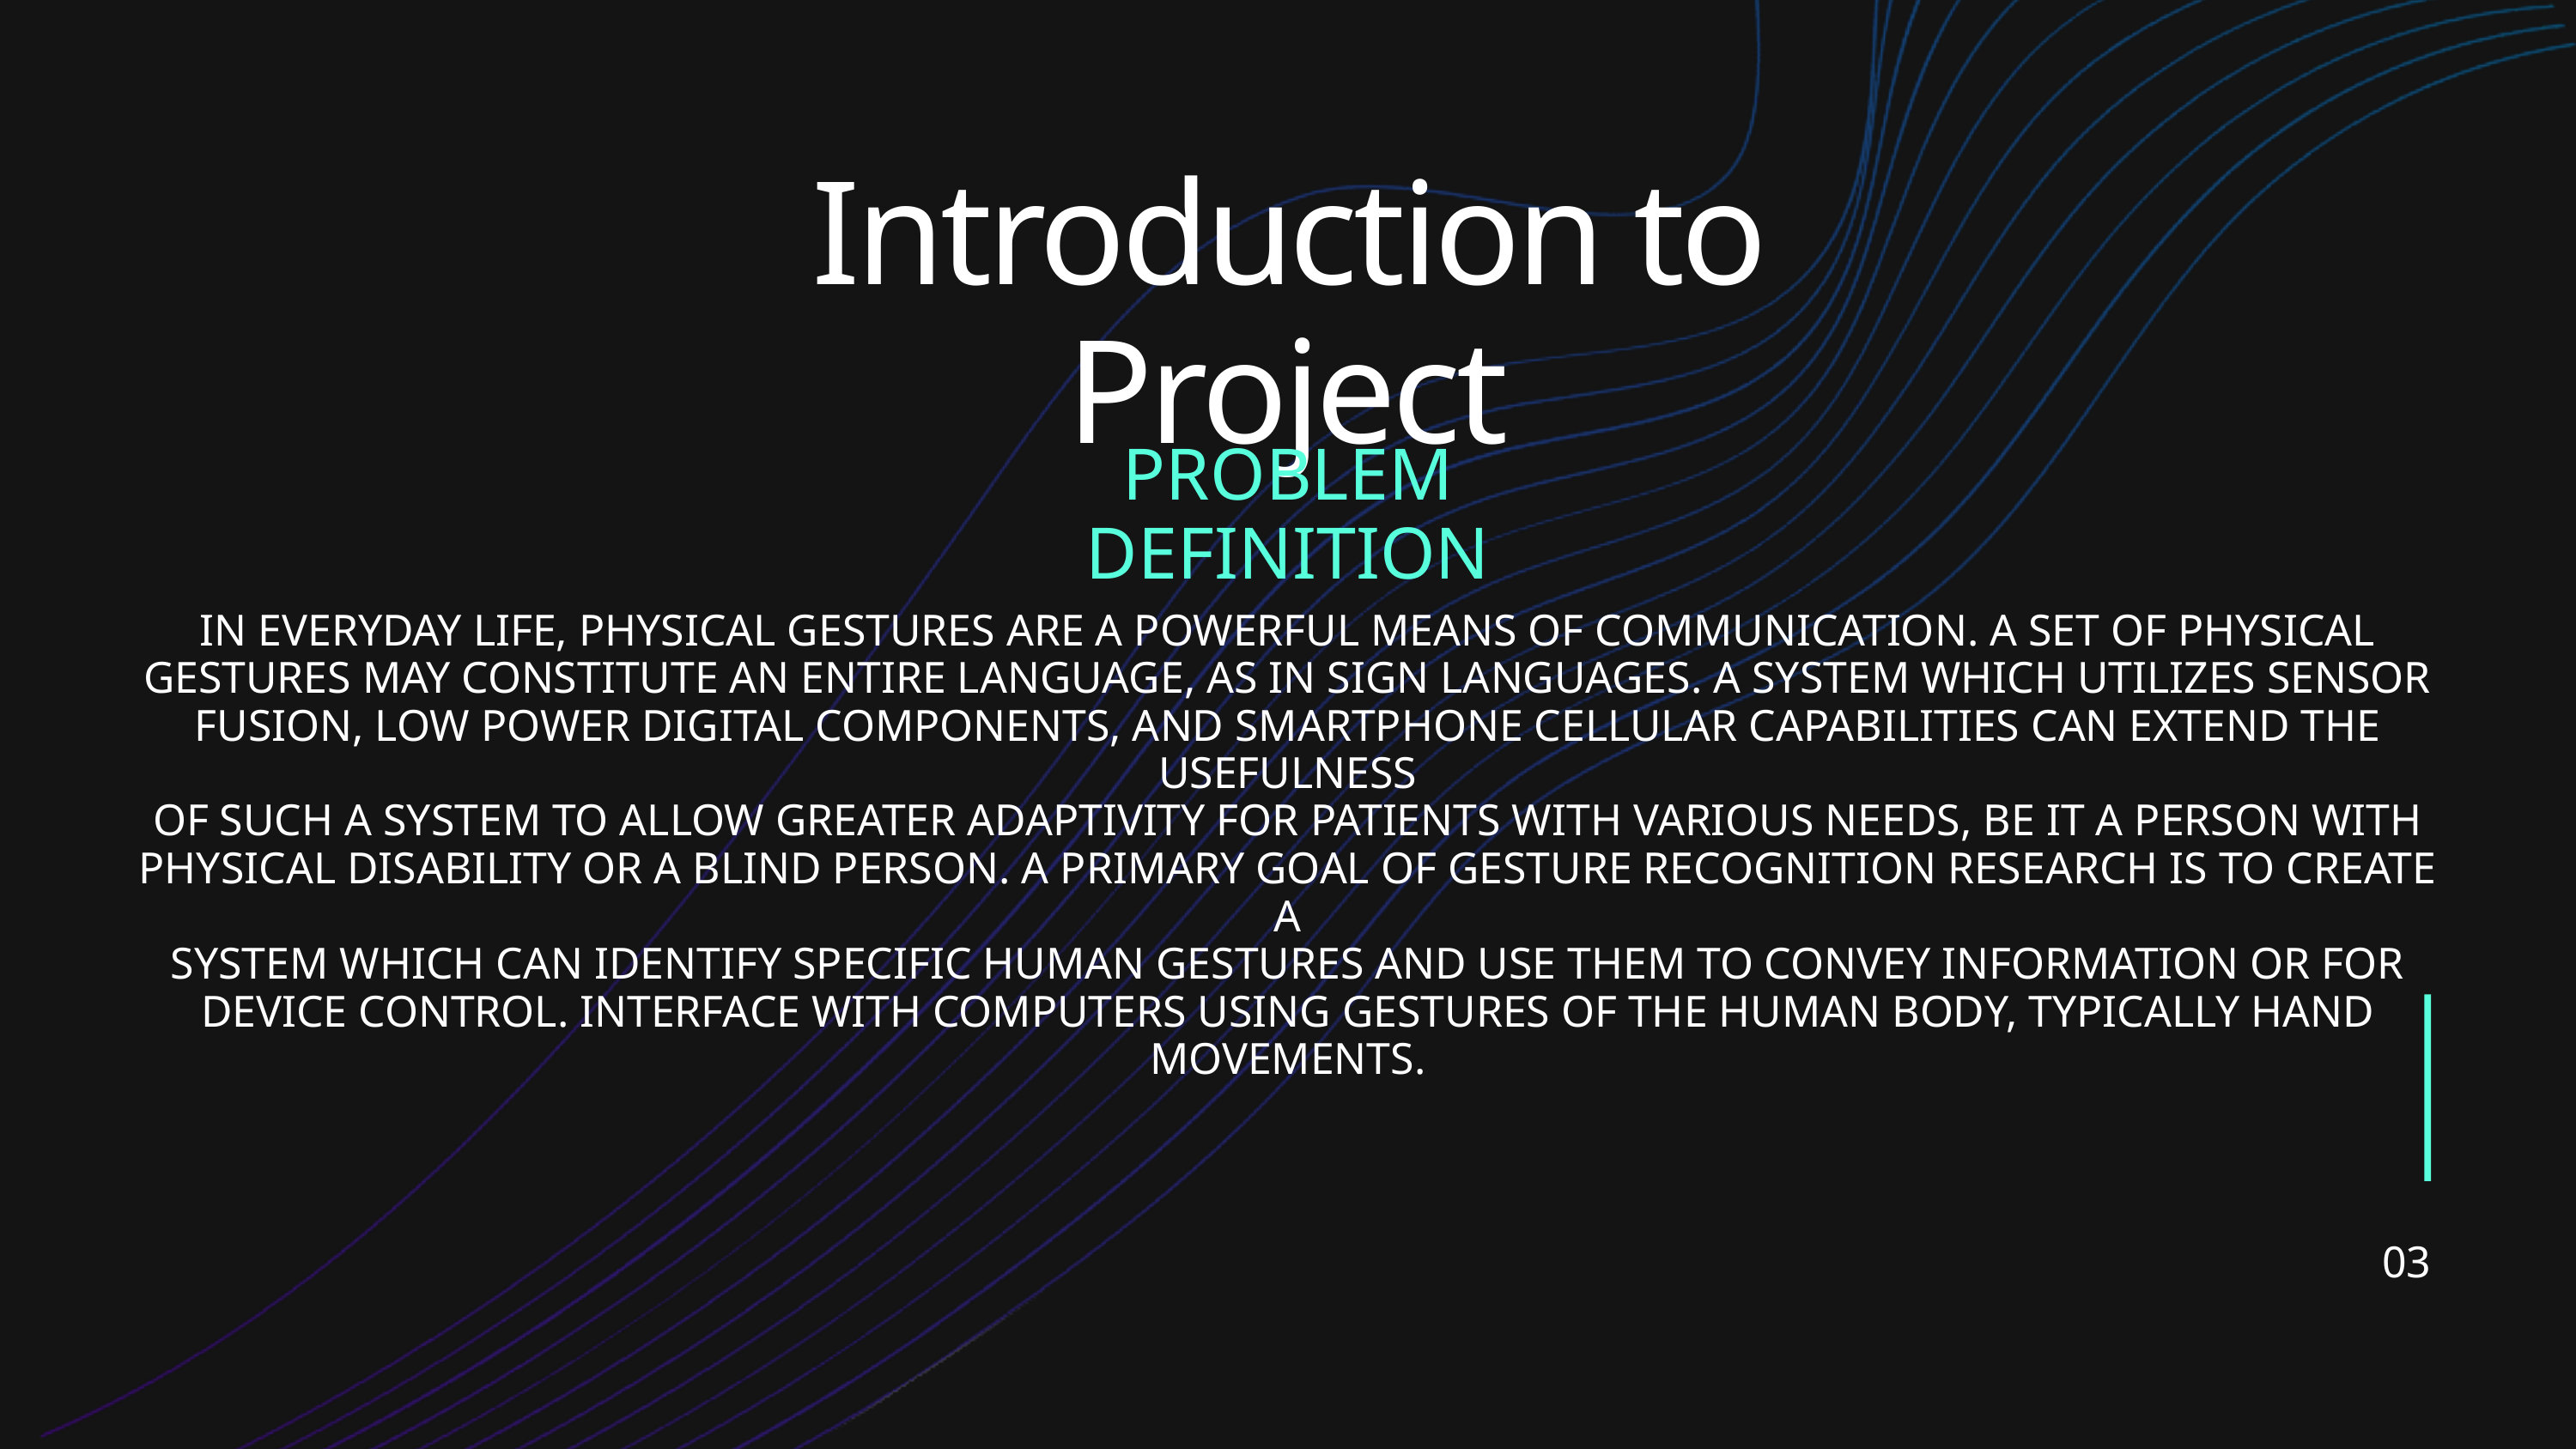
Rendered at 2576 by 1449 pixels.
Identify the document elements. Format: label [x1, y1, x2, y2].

text_box [2159, 994, 2432, 1288]
picture [0, 0, 2576, 1449]
